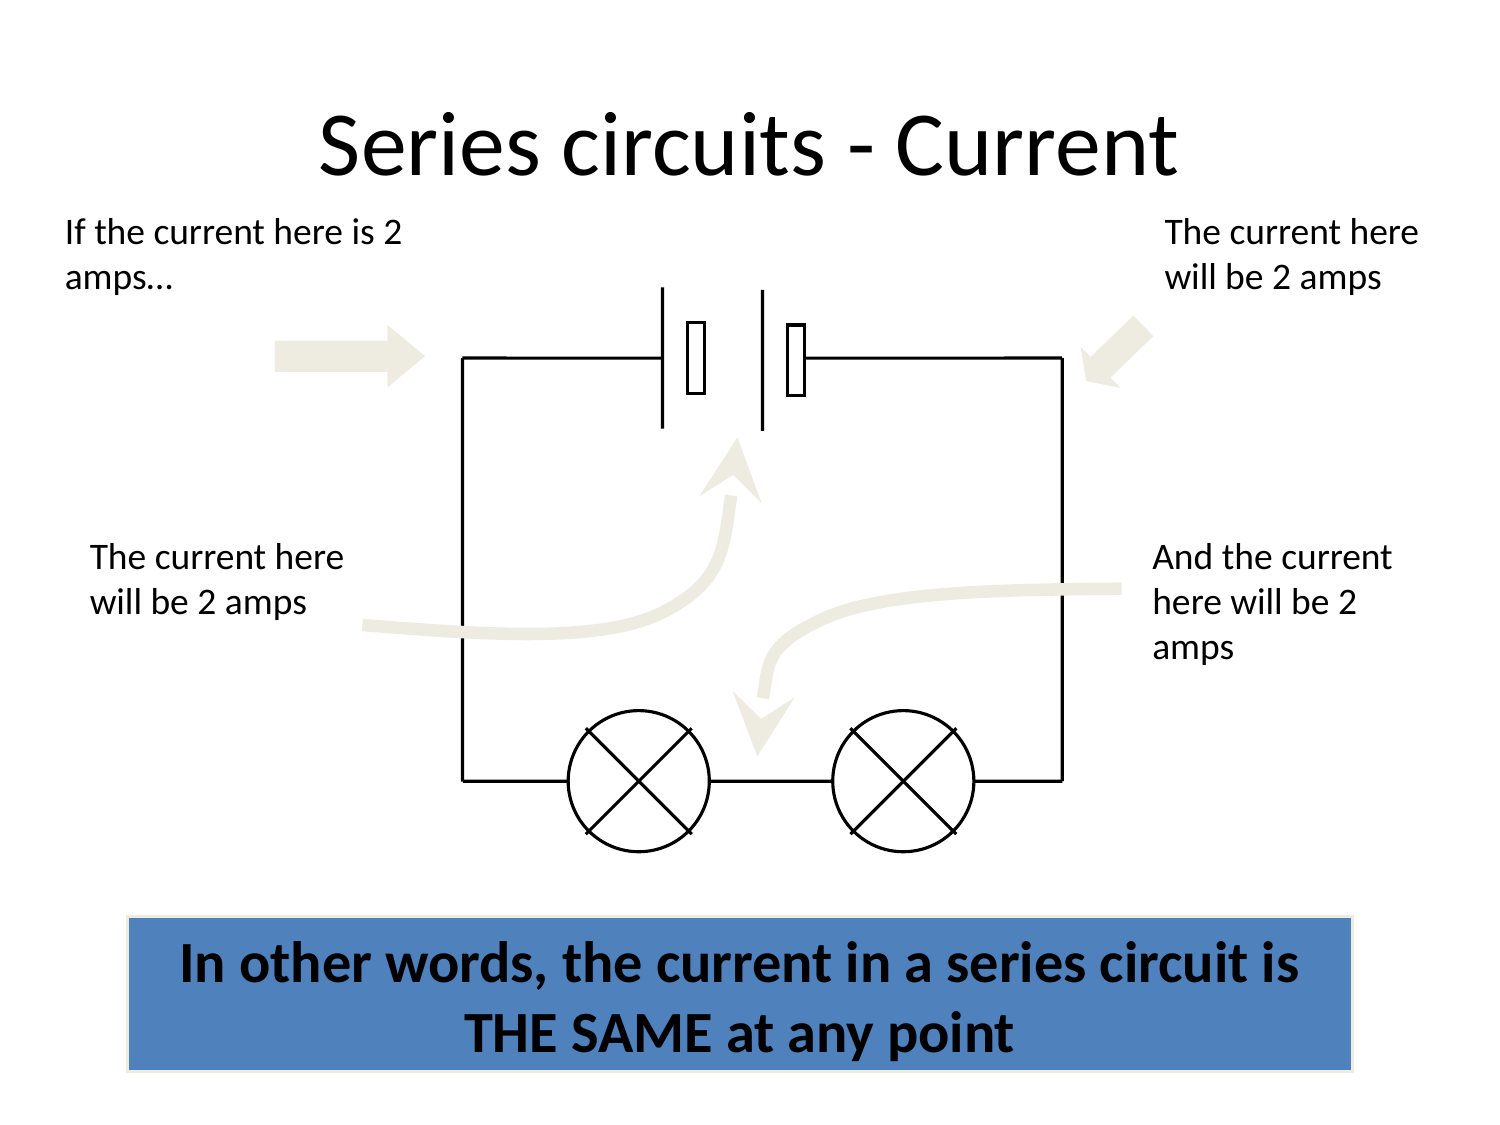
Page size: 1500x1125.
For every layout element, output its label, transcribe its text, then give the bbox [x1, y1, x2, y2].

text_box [751, 524, 1463, 744]
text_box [74, 437, 738, 644]
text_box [1074, 199, 1451, 383]
text_box In other words, the current in a series circuit is THE SAME at any point [127, 916, 1353, 1072]
title Series circuits - Current [75, 45, 1425, 233]
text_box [462, 287, 1063, 852]
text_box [49, 199, 438, 395]
